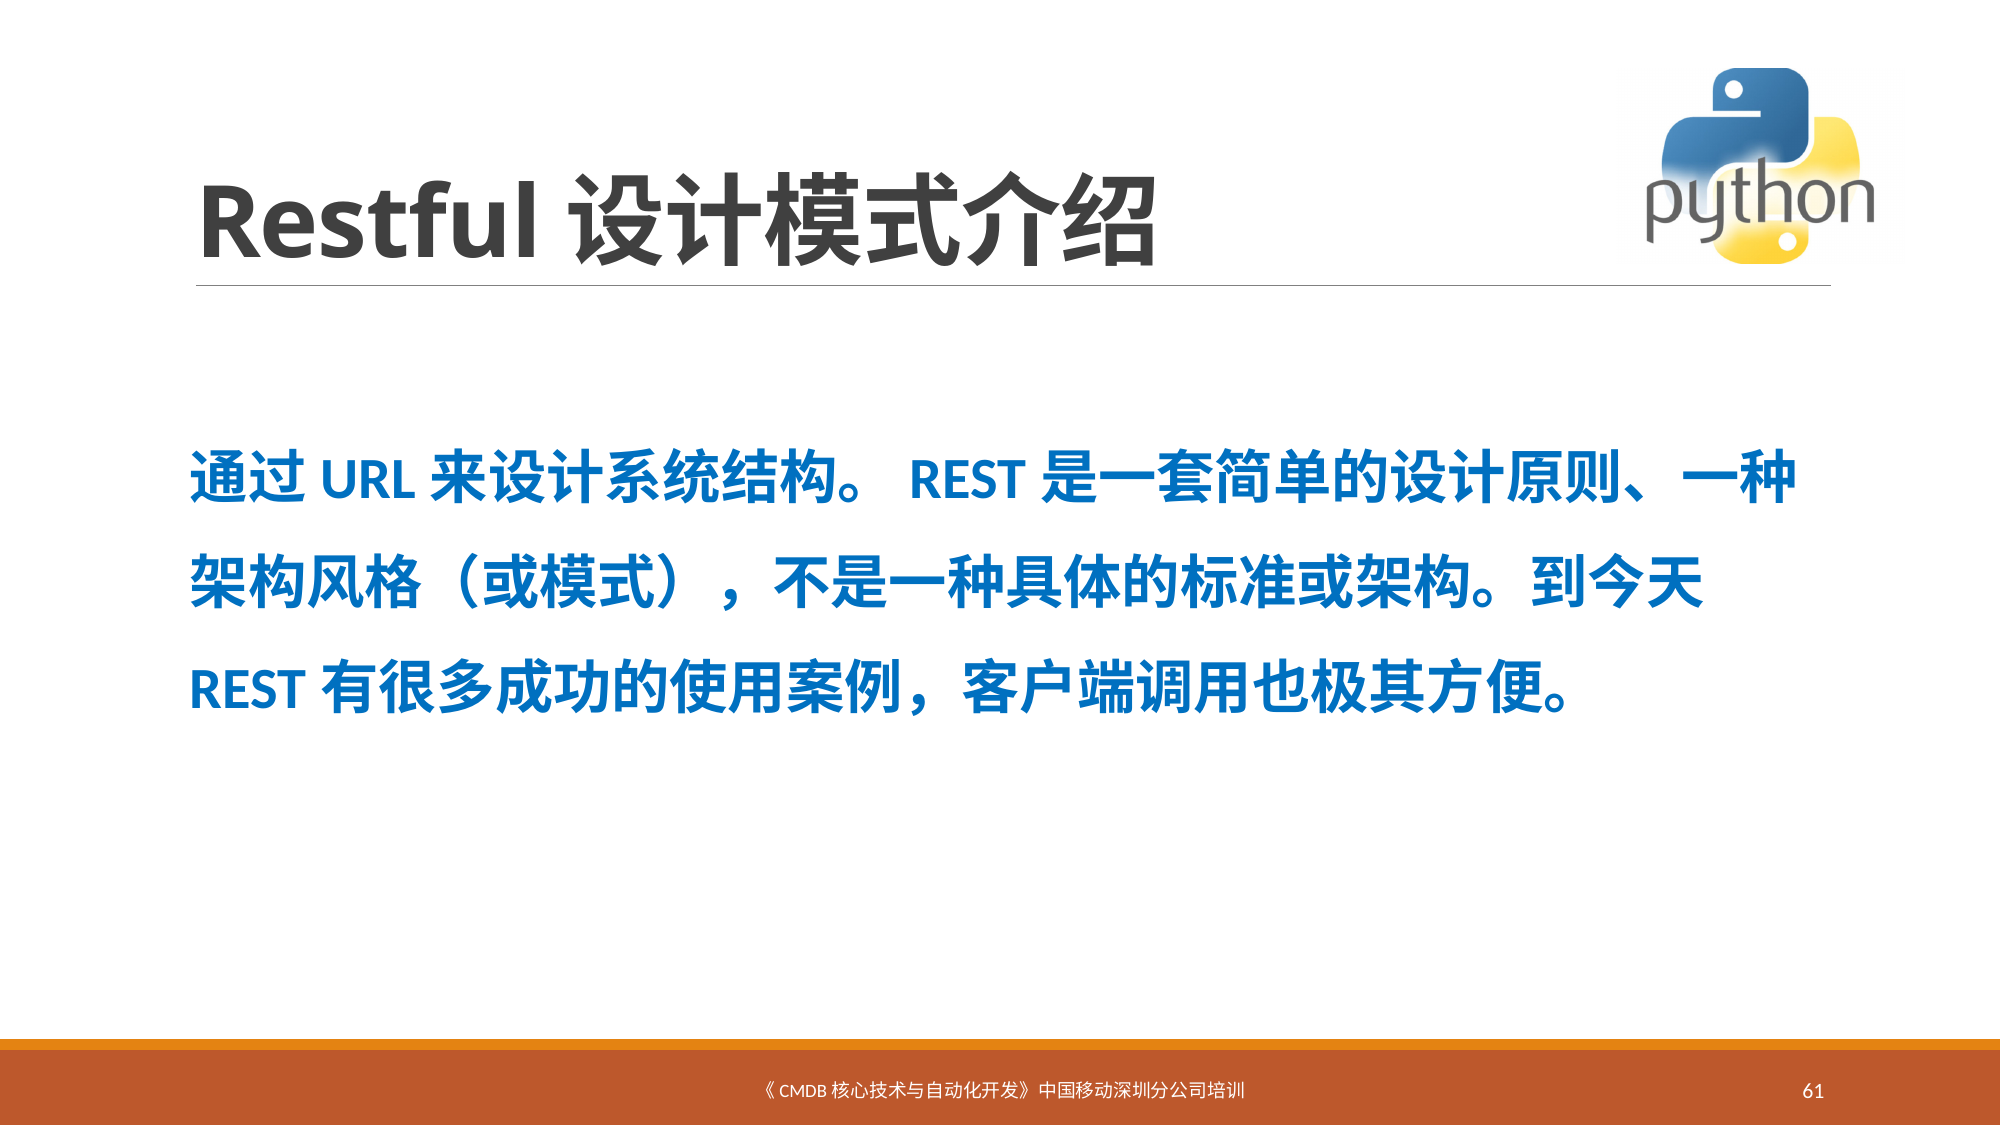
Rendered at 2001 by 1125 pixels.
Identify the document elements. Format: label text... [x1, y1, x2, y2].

footer 《CMDB核心技术与自动化开发》中国移动深圳分公司培训 [604, 1059, 1396, 1120]
picture [1616, 68, 1906, 264]
slide_number 61 [1624, 1059, 1840, 1120]
title Restful设计模式介绍 [180, 47, 1830, 285]
text_box 通过URL来设计系统结构。REST是一套简单的设计原则、一种架构风格（或模式），不是一种具体的标准或架构。到今天REST有很多成功的使用案例，客户端调用也极其方便。 [175, 398, 1826, 728]
